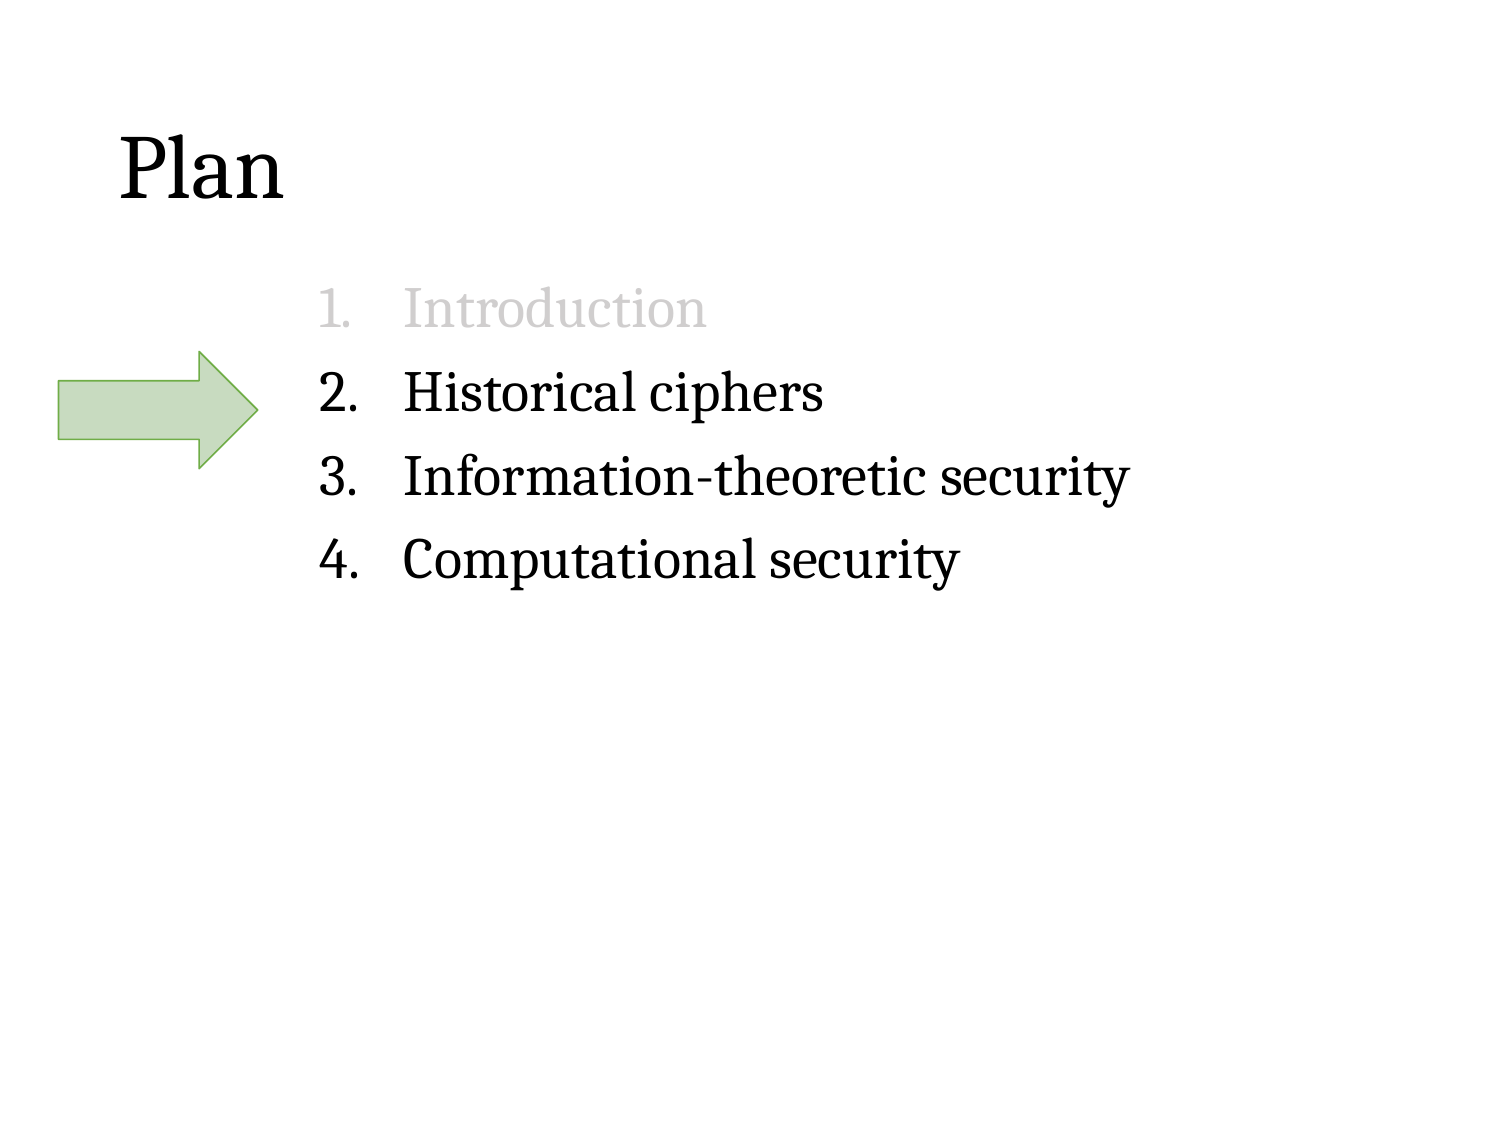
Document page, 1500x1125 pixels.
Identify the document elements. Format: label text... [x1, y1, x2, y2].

list Introduction Historical ciphers Information-theoretic security Computational security [304, 269, 1278, 1012]
text_box [57, 350, 259, 470]
title Plan [103, 59, 1397, 278]
